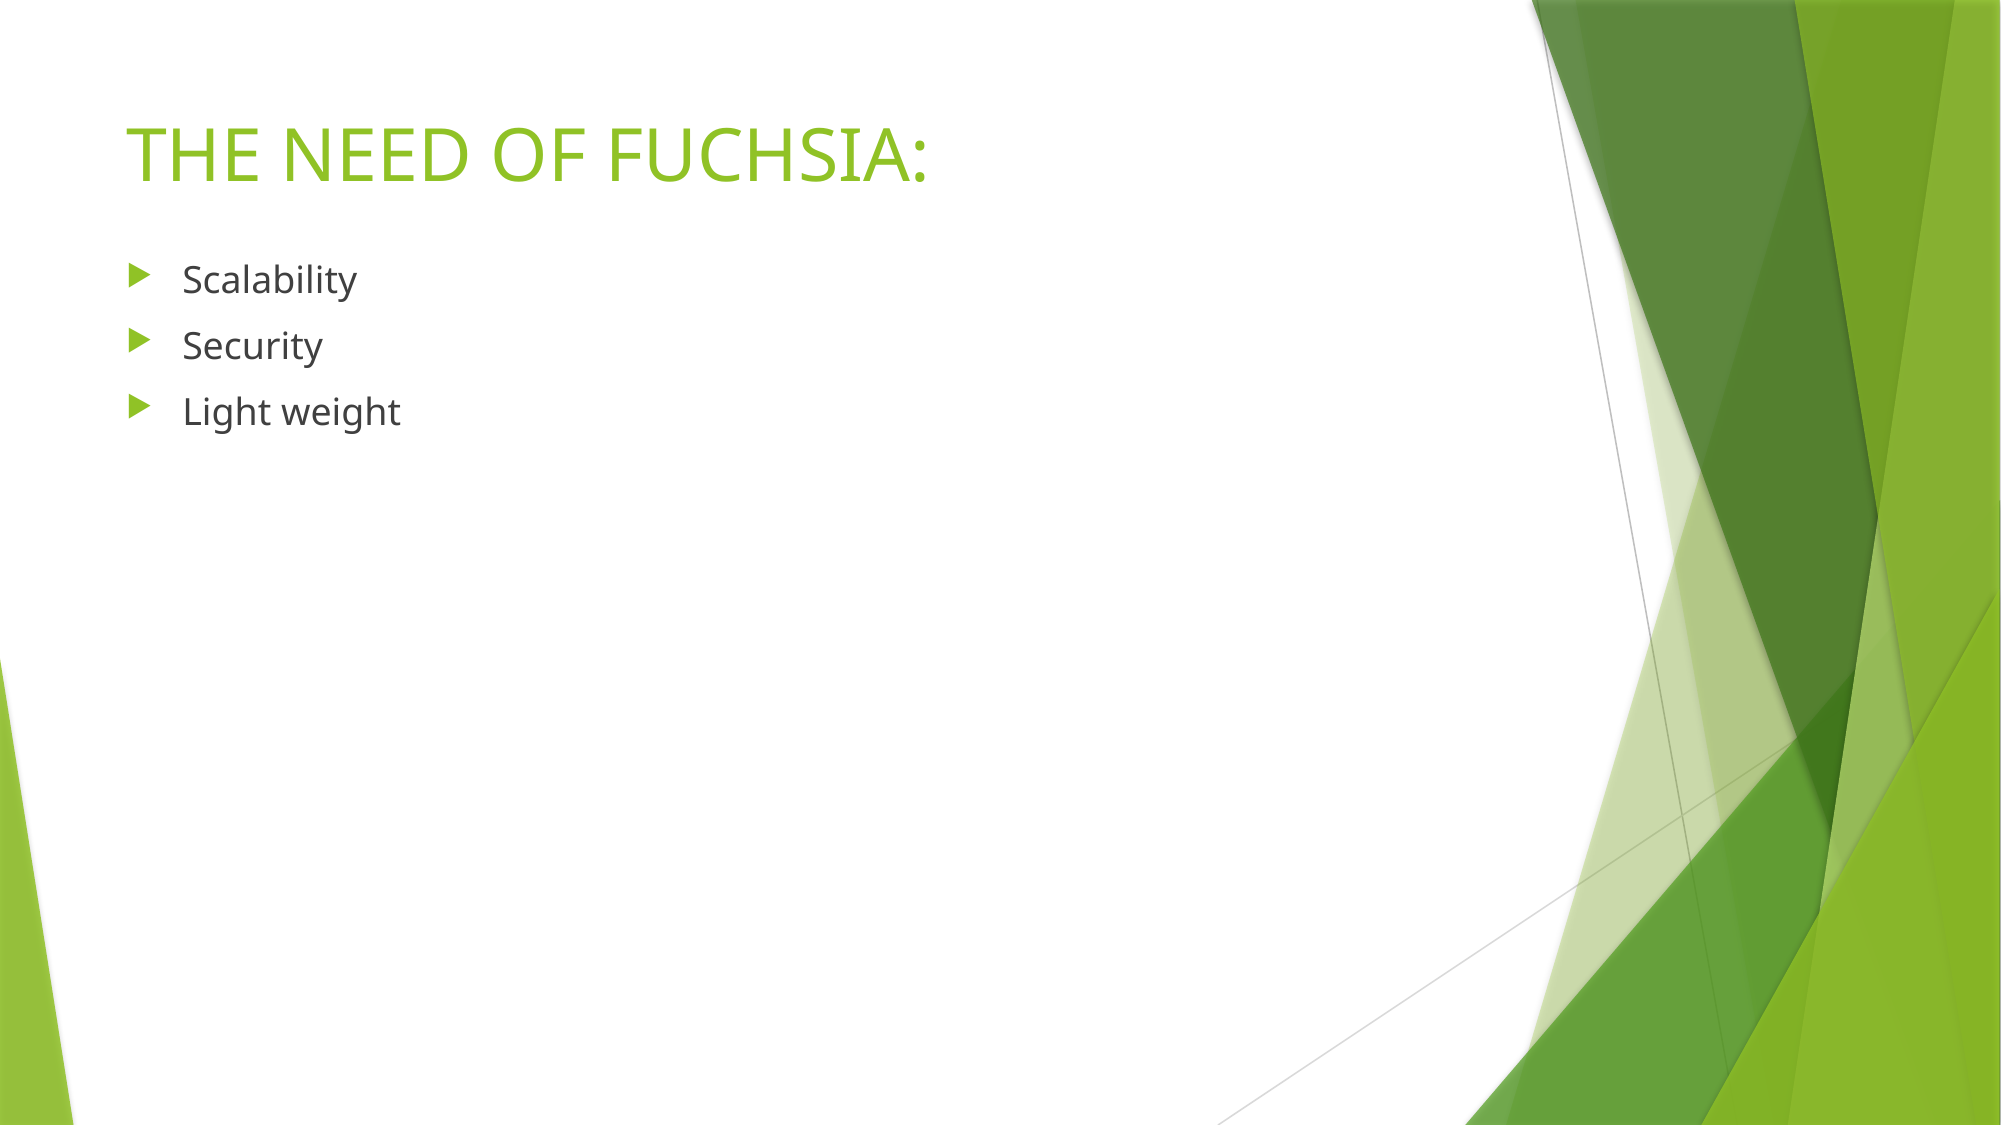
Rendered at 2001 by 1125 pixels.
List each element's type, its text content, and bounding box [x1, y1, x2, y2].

title THE NEED OF FUCHSIA: [111, 99, 1522, 204]
list Scalability Security Light weight [111, 249, 1522, 992]
